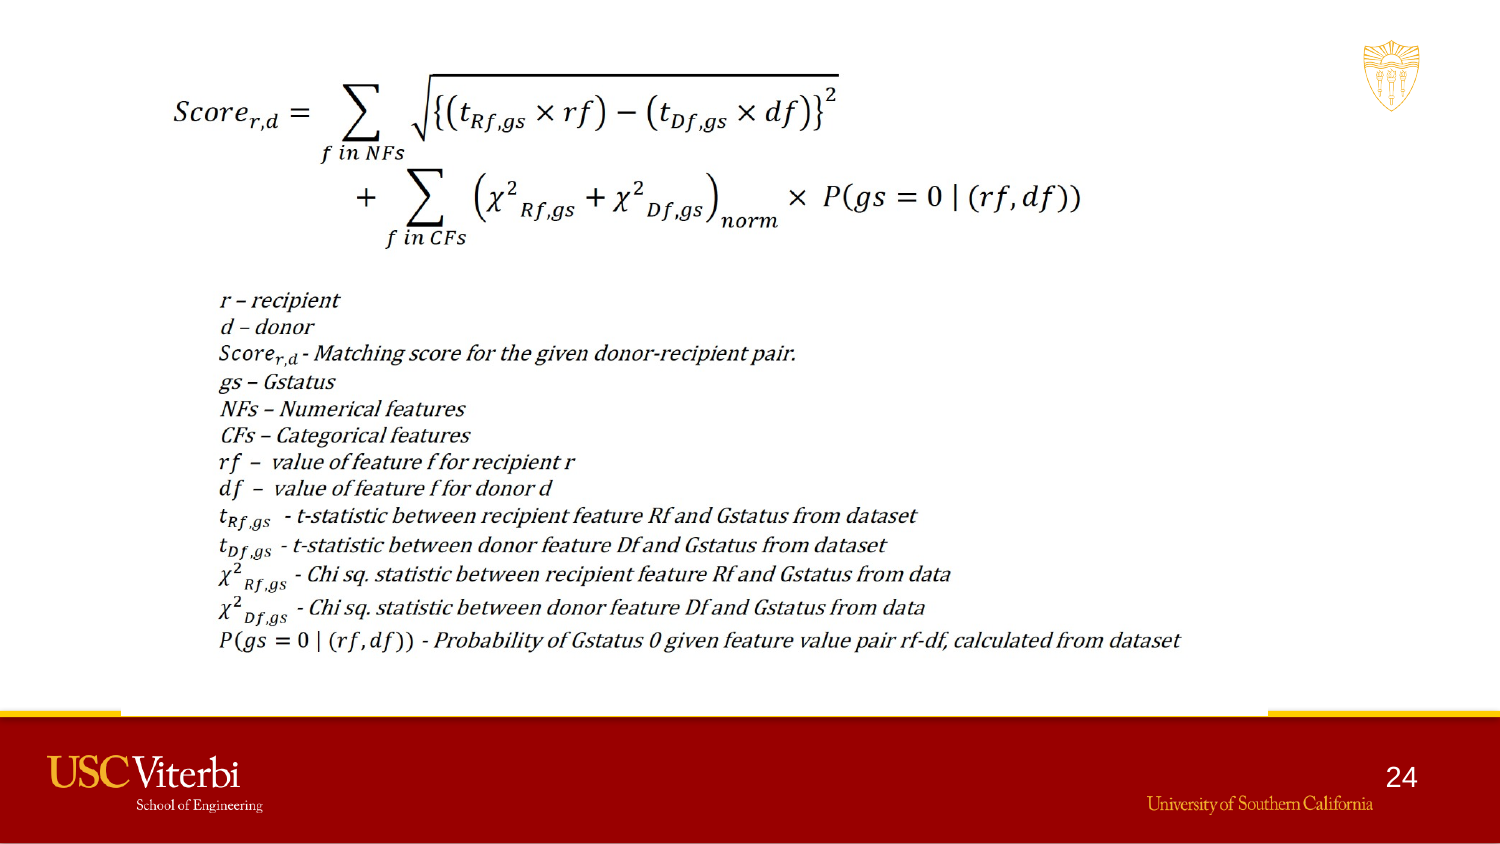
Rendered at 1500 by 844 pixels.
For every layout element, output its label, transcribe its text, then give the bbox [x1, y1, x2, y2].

picture [47, 755, 263, 813]
picture [1345, 29, 1438, 122]
text_box 24 [1370, 751, 1445, 804]
picture [121, 27, 1268, 717]
picture [1147, 795, 1373, 815]
